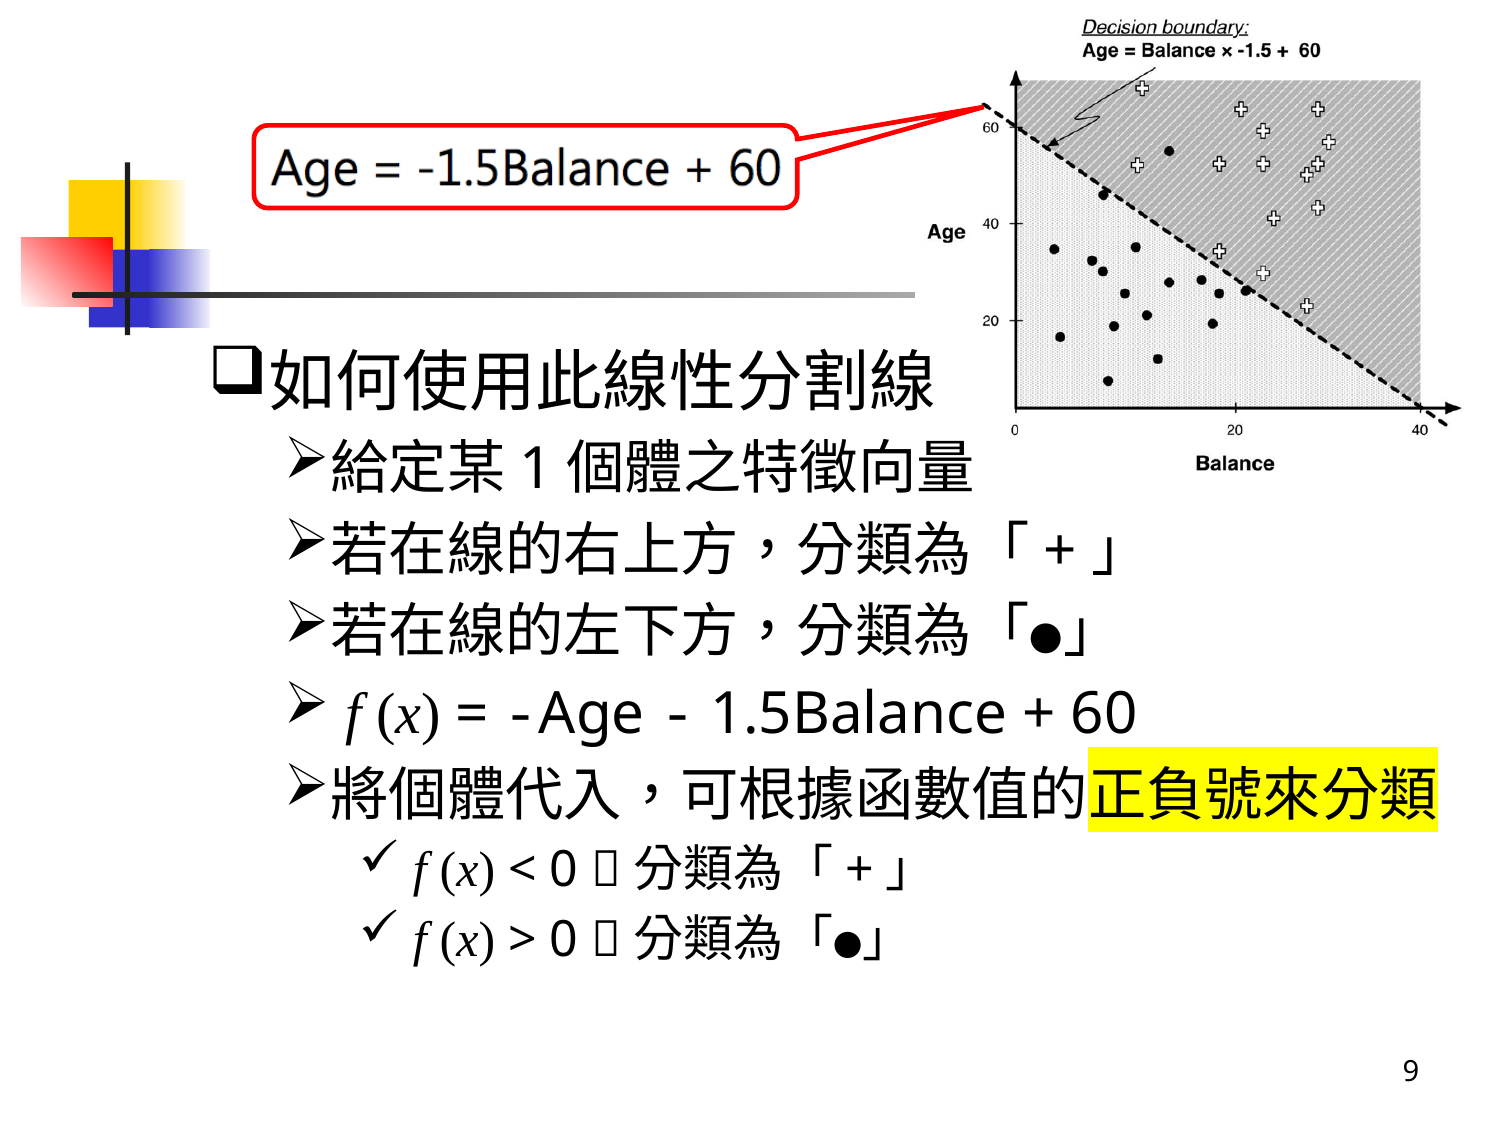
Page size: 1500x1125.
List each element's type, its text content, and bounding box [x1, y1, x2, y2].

text_box [802, 119, 910, 159]
list 如何使用此線性分割線 給定某1個體之特徵向量 若在線的右上方，分類為「+」 若在線的左下方，分類為「●」 f (x) = -Age - 1.5Balance + 60 將個體代入，可根據函數值的正負號來分類 f (x) < 0 分類為「+」 f (x) > 0 分類為「●」 [193, 331, 1469, 1006]
slide_number 9 [1387, 1025, 1475, 1100]
picture [253, 125, 798, 210]
picture [915, 5, 1471, 480]
